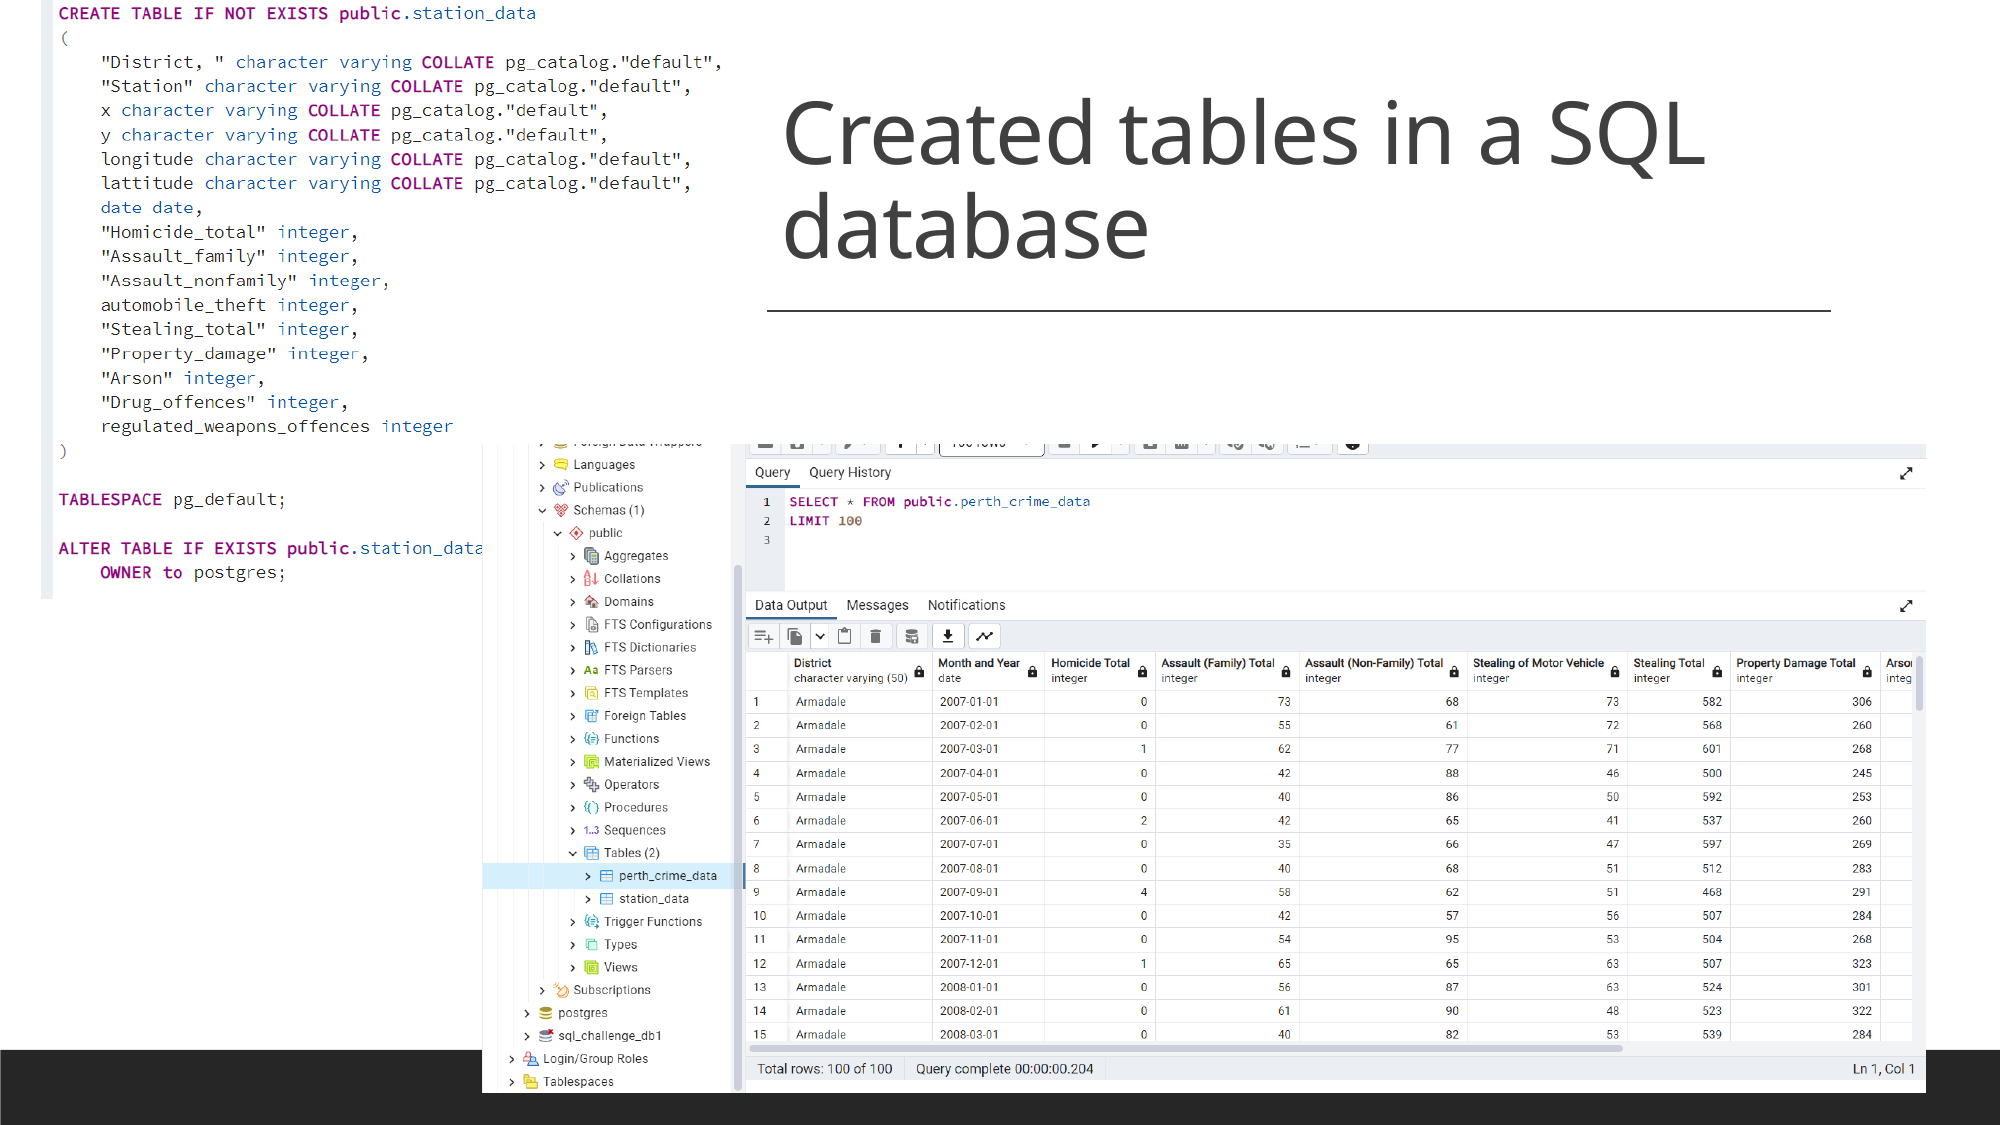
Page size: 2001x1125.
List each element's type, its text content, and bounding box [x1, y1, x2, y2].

picture [41, 0, 1926, 1094]
title Created tables in a SQL database [777, 81, 1830, 285]
